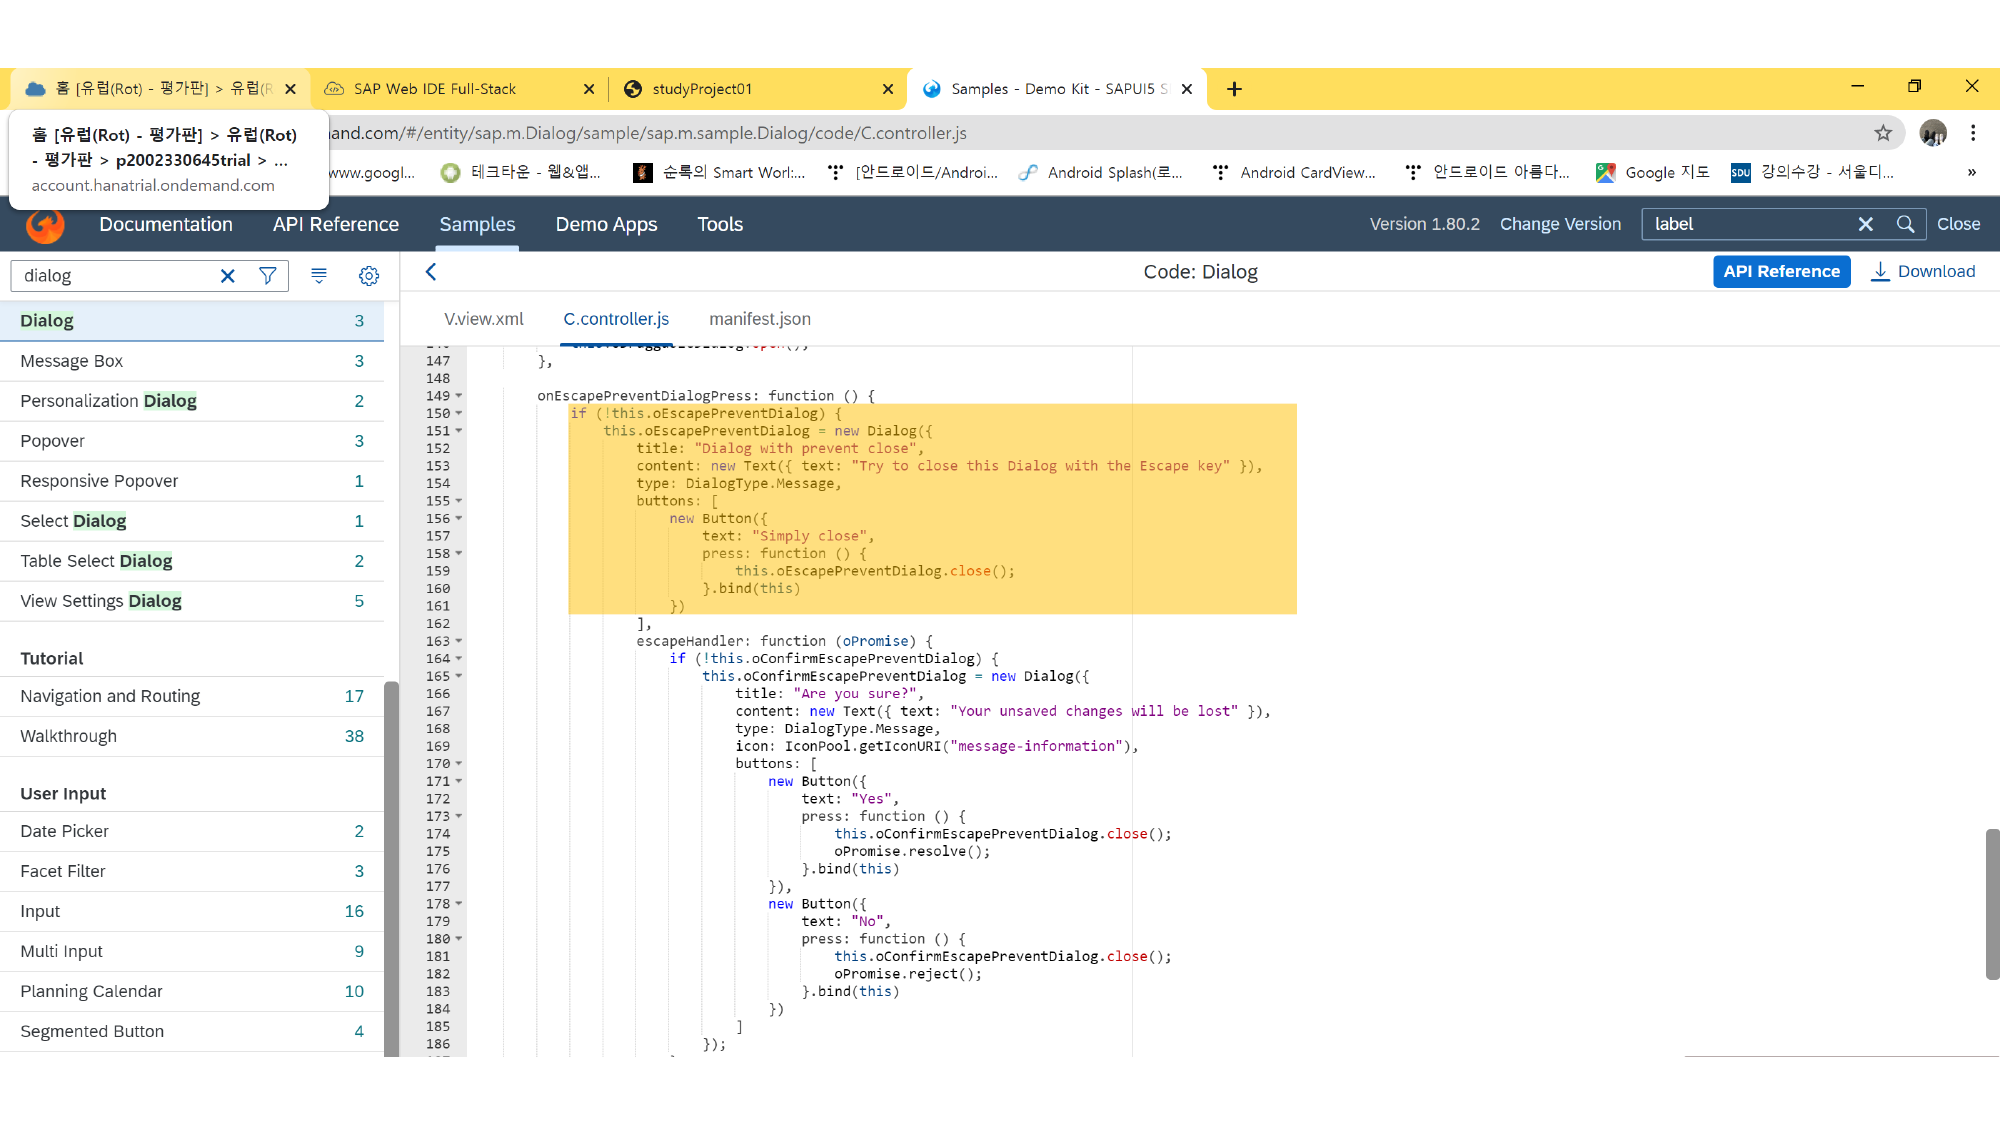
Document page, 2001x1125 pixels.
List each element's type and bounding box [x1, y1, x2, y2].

picture [0, 68, 2000, 1057]
